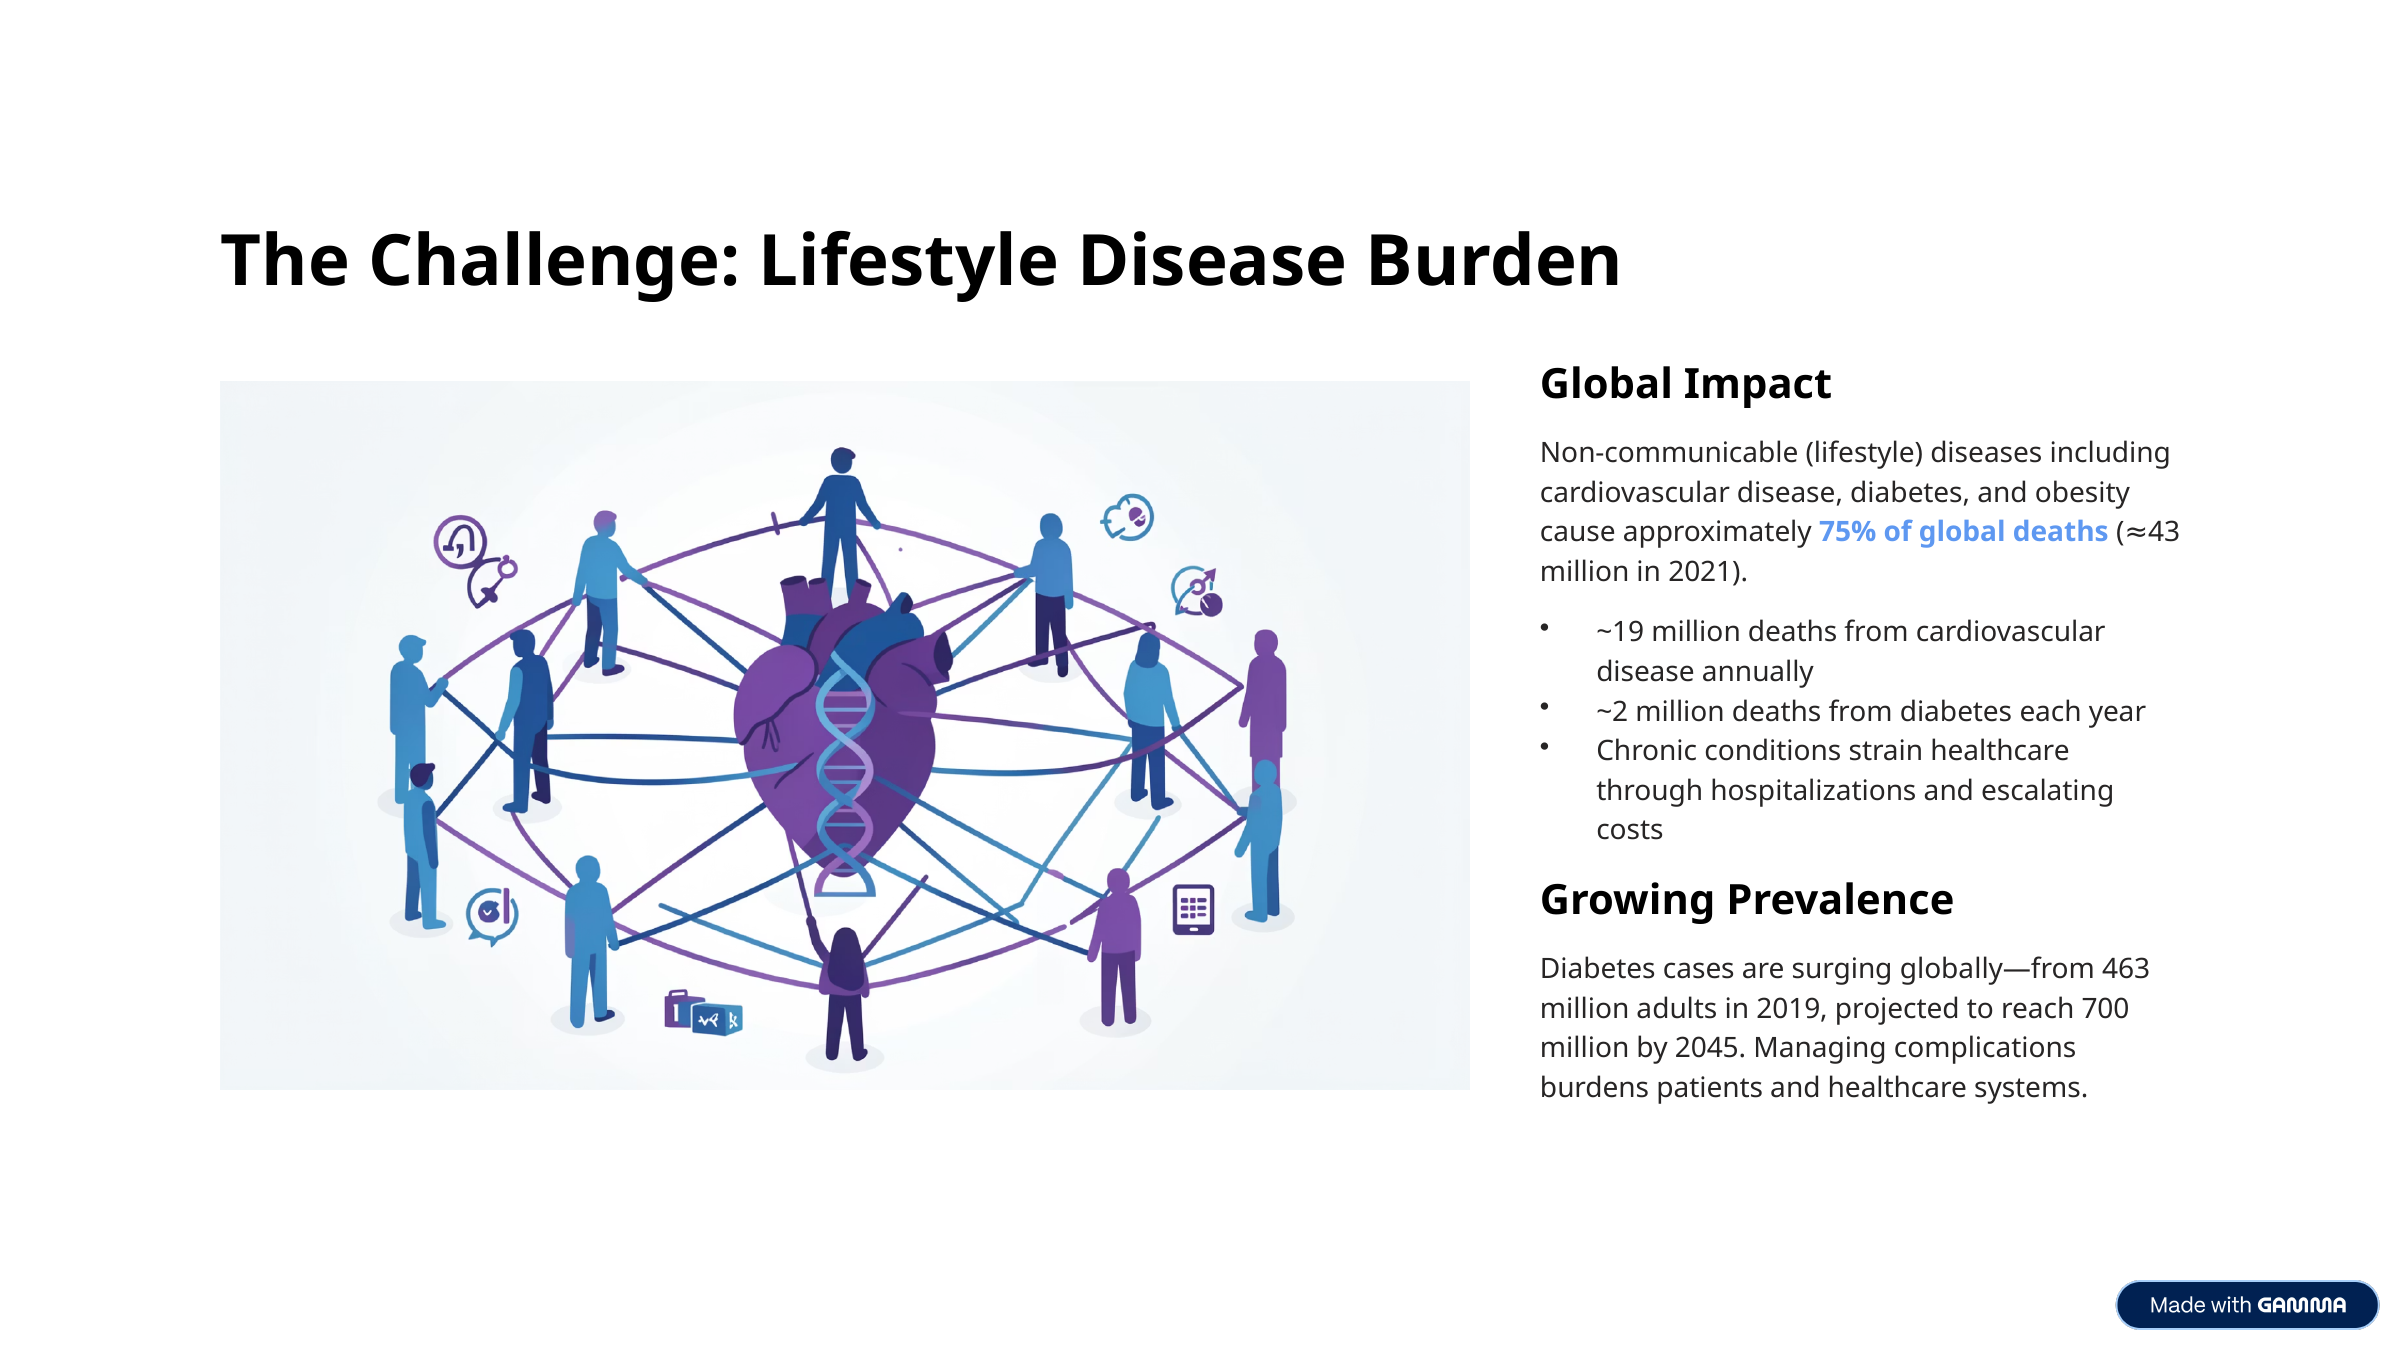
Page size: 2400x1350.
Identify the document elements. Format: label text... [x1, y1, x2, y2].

text_box Non-communicable (lifestyle) diseases including cardiovascular disease, diabetes, and obesity cause approximately 75% of global deaths (≈43 million in 2021). [1539, 428, 2181, 589]
picture [220, 381, 1470, 1090]
text_box ~19 million deaths from cardiovascular disease annually ~2 million deaths from diabetes each year Chronic conditions strain healthcare through hospitalizations and escalating costs [1539, 607, 2181, 849]
text_box The Challenge: Lifestyle Disease Burden [220, 210, 1621, 300]
text_box Growing Prevalence [1539, 869, 1966, 923]
text_box Diabetes cases are surging globally—from 463 million adults in 2019, projected to reach 700 million by 2045. Managing complications burdens patients and healthcare systems. [1539, 944, 2181, 1105]
text_box Global Impact [1539, 353, 1966, 407]
picture [2106, 1271, 2389, 1339]
